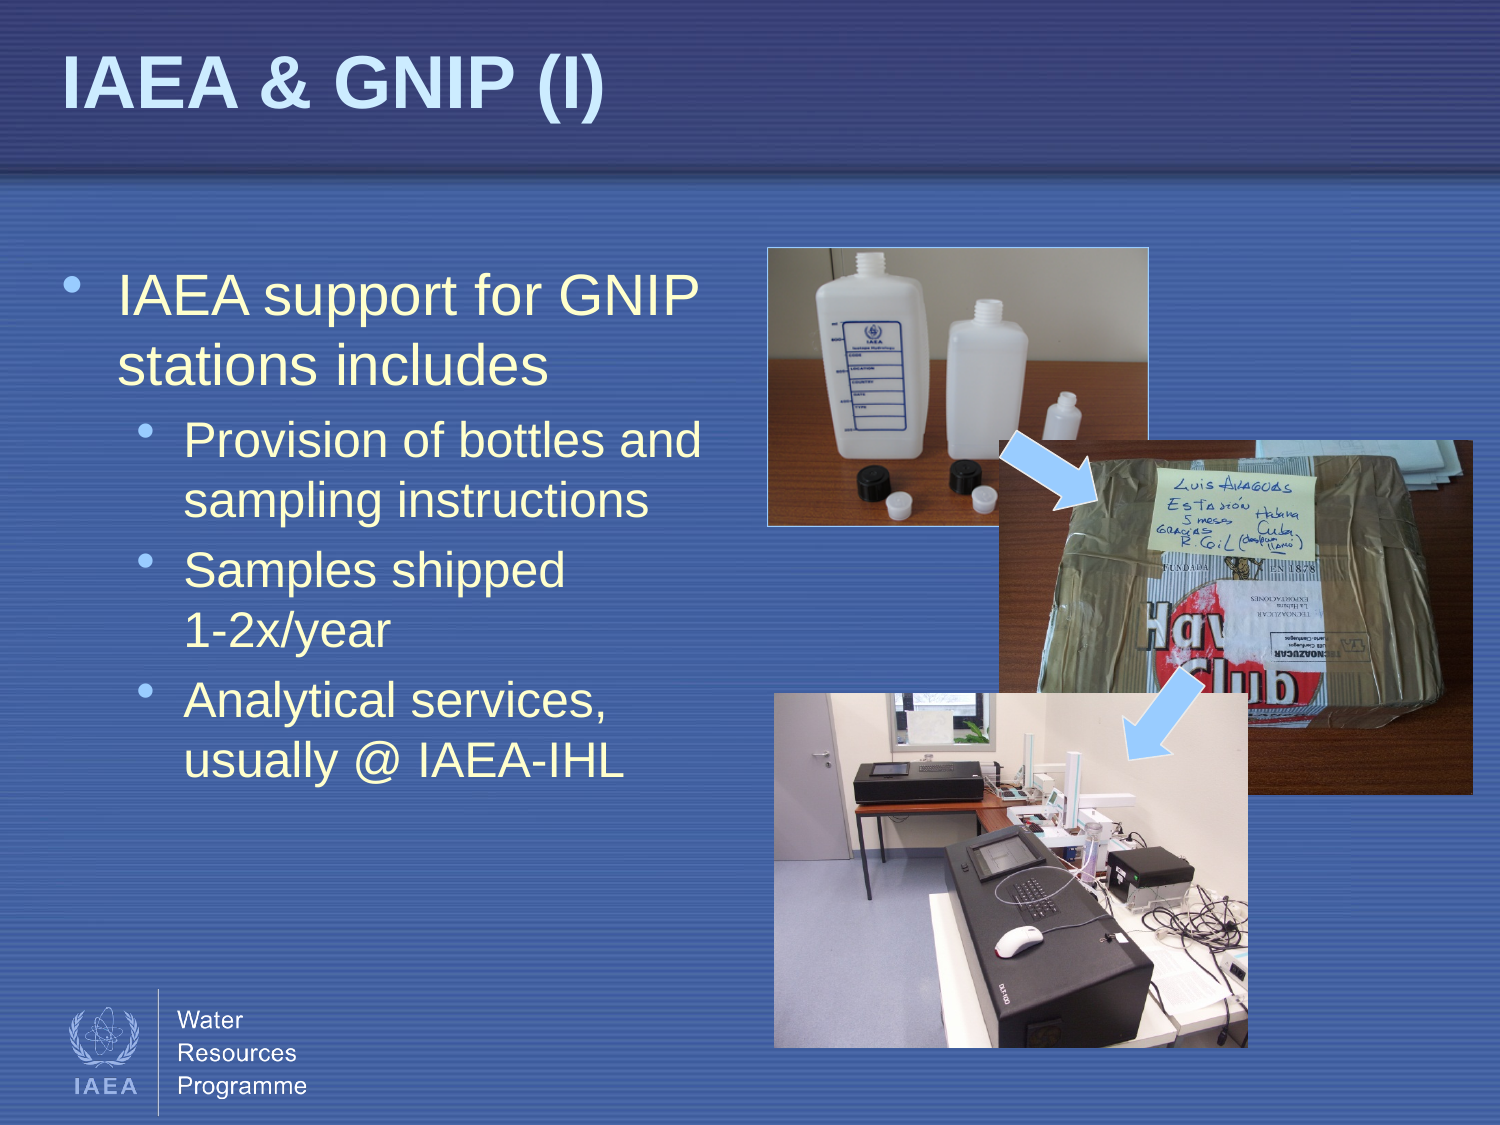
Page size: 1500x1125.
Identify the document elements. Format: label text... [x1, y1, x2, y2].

picture [0, 0, 1500, 1125]
list IAEA support for GNIP stations includes Provision of bottles and sampling instructions Samples shipped 1-2x/year Analytical services, usually @ IAEA-IHL [46, 249, 739, 1000]
title IAEA & GNIP (I) [46, 16, 1447, 142]
